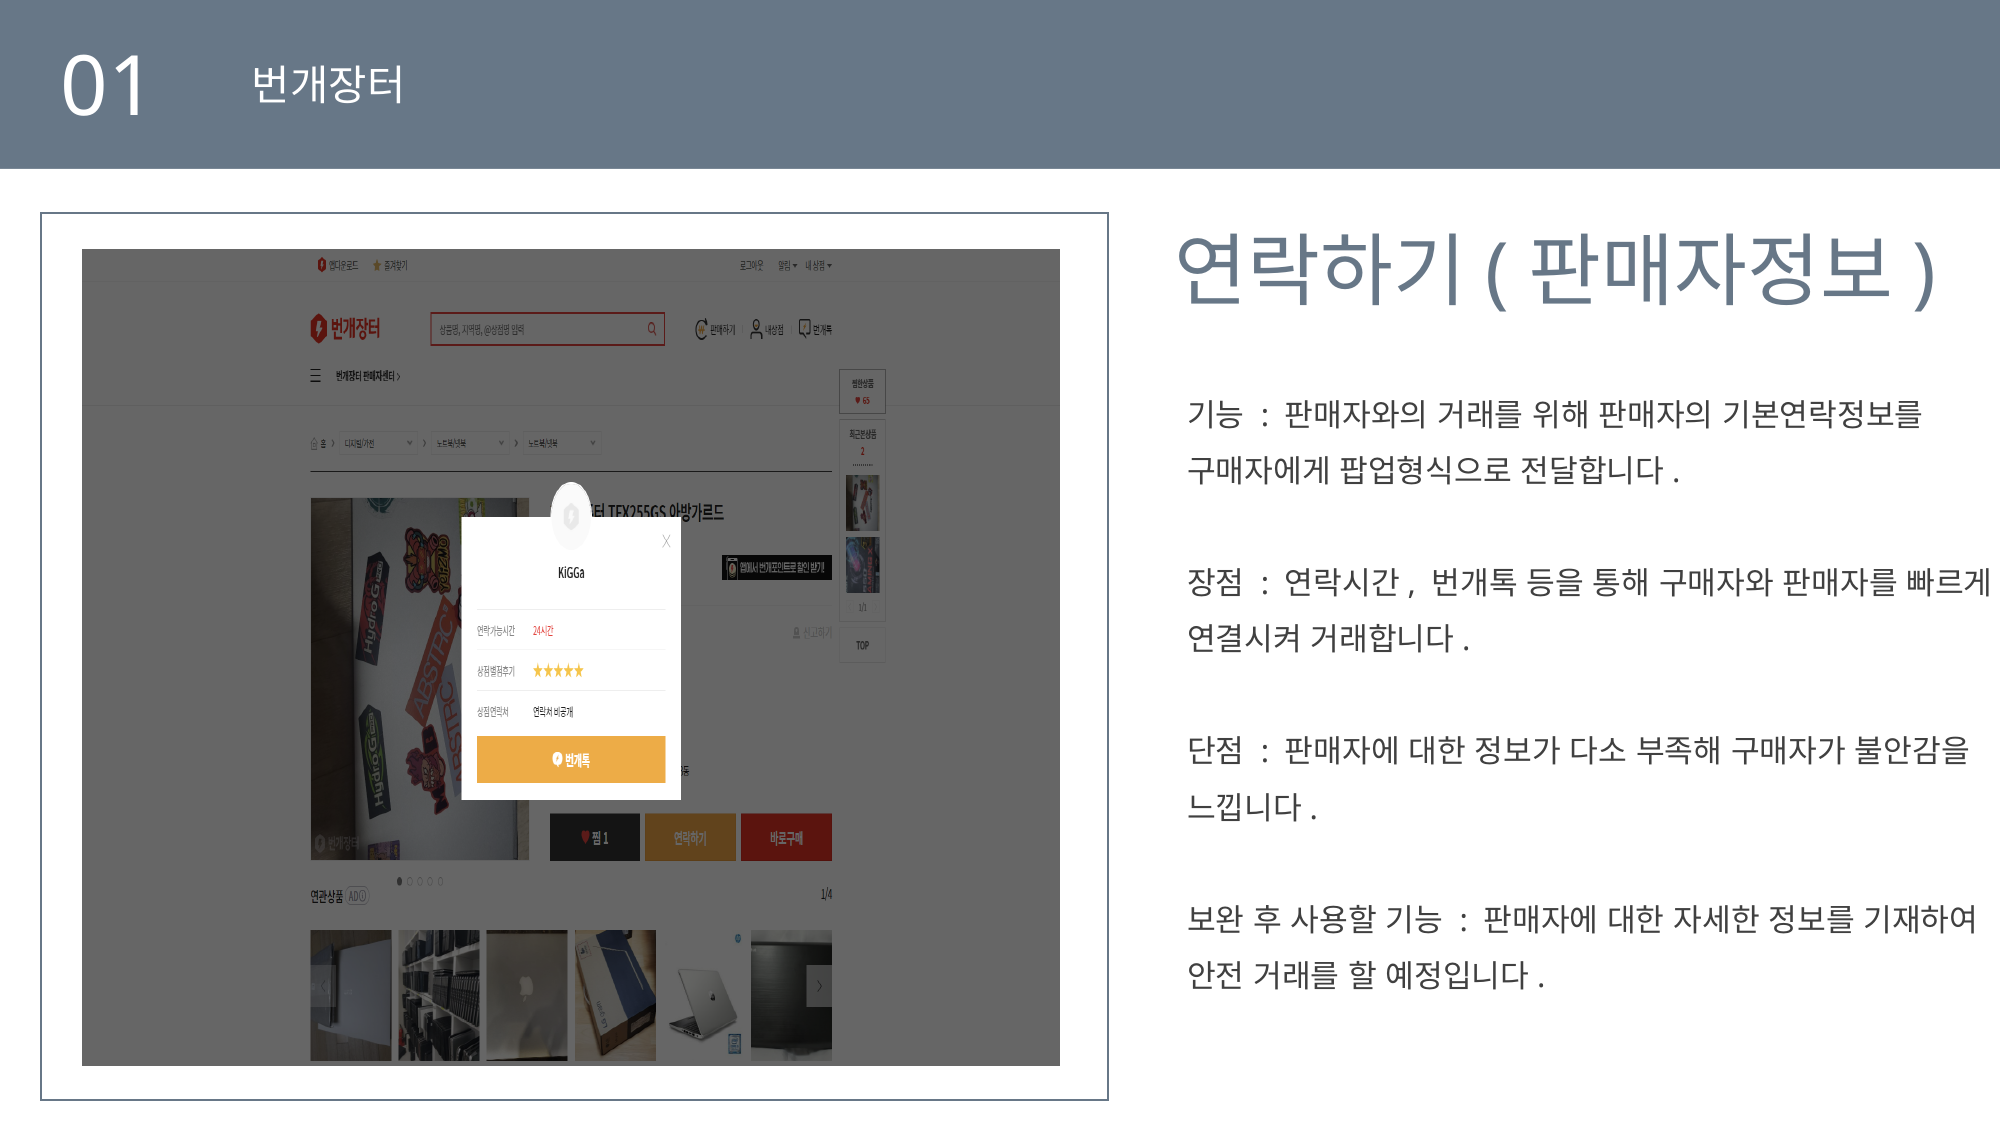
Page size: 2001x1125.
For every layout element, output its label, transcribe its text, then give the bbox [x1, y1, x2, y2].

picture [82, 249, 1060, 1066]
text_box 번개장터 [236, 51, 421, 117]
text_box [0, 0, 2000, 170]
text_box 01 [45, 25, 171, 140]
text_box [40, 212, 1109, 1101]
text_box 연락하기(판매자정보) [1160, 213, 1952, 323]
text_box 기능 : 판매자와의 거래를 위해 판매자의 기본연락정보를 구매자에게 팝업형식으로 전달합니다. 장점 : 연락시간, 번개톡 등을 통해 구매자와 판매자를 빠르게 연결시켜 거래합니다. 단점 : 판매자에 대한 정보가 다소 부족해 구매자가 불안감을 느낍니다. 보완 후 사용할 기능 : 판매자에 대한 자세한 정보를 기재하여 안전 거래를 할 예정입니다. [1172, 368, 2000, 1002]
